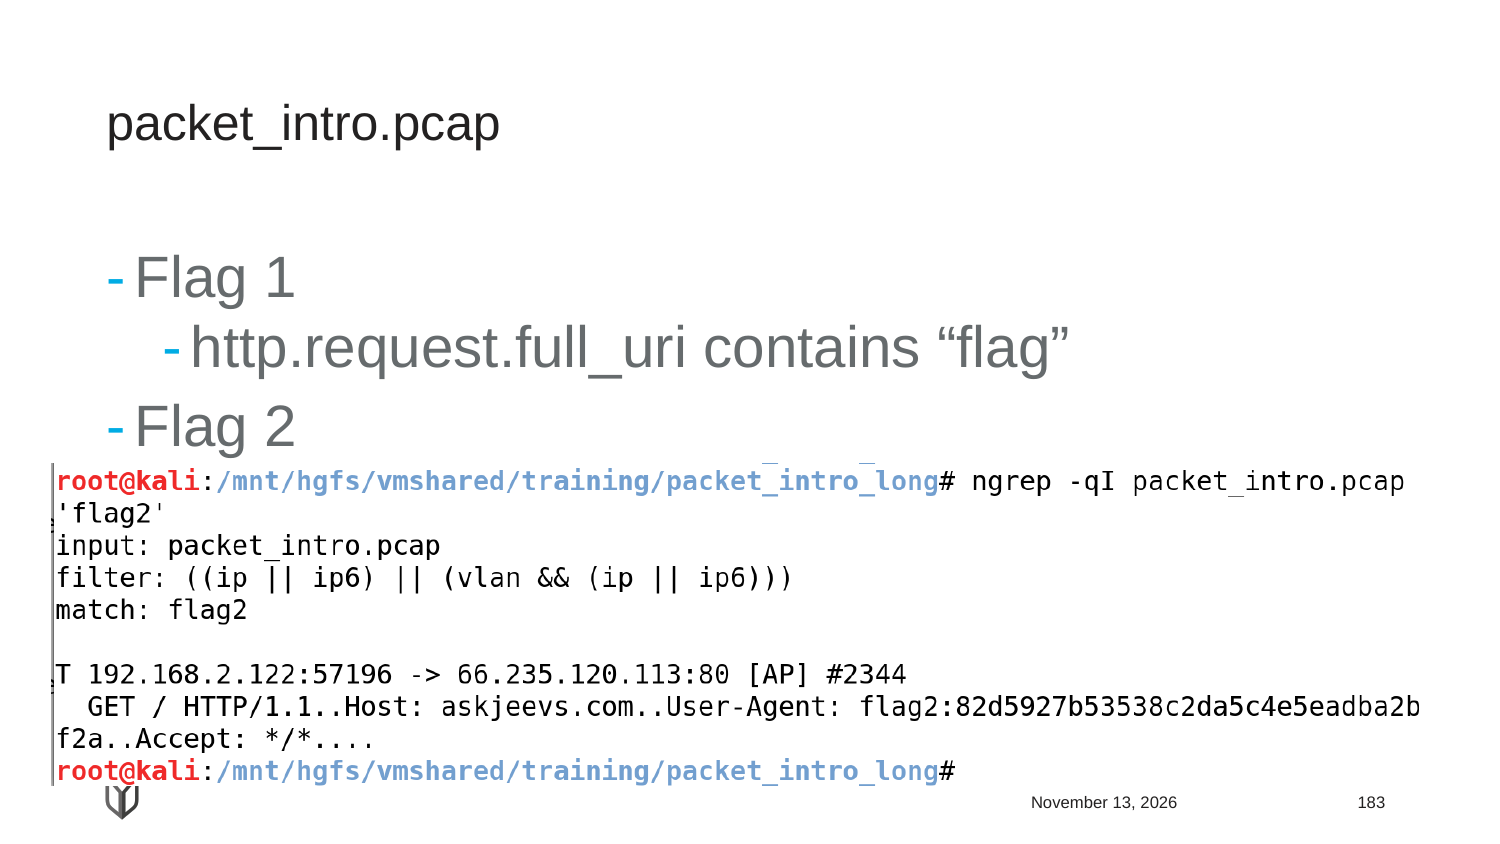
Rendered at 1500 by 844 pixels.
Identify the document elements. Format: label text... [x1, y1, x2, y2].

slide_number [1016, 786, 1324, 815]
slide_number 183 [1324, 786, 1400, 815]
picture [51, 463, 1419, 820]
title packet_intro.pcap [106, 96, 1400, 220]
list Flag 1 http.request.full_uri contains “flag” Flag 2 ngrep -qI packet_intro.pcap ‘flag2’ [106, 246, 1400, 463]
